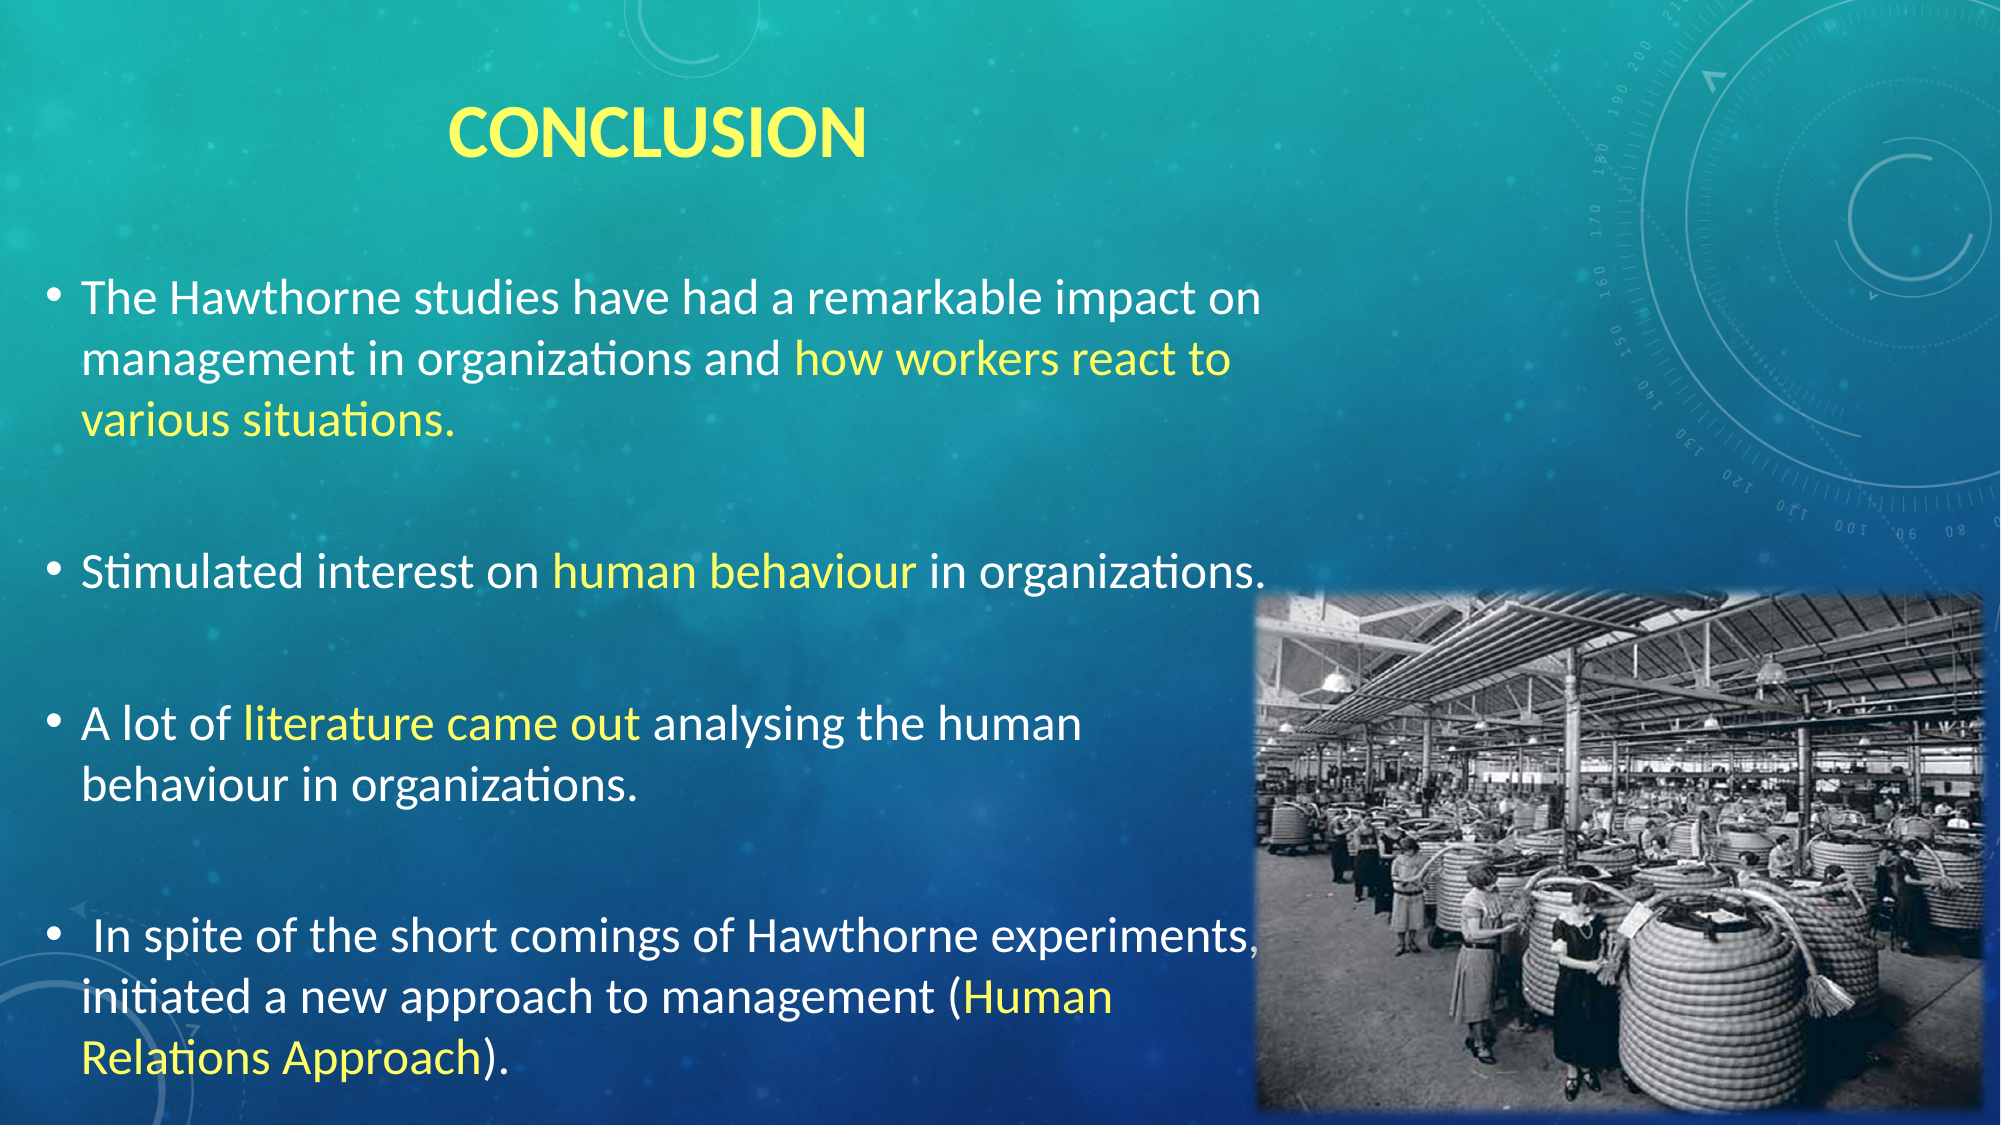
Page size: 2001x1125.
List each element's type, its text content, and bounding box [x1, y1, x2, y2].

picture [0, 0, 2001, 1125]
list CONCLUSION The Hawthorne studies have had a remarkable impact on management in organizations and how workers react to various situations. Stimulated interest on human behaviour in organizations. A lot of literature came out analysing the human behaviour in organizations. In spite of the short comings of Hawthorne experiments, initiated a new approach to management (Human Relations Approach). [30, 73, 1287, 1125]
